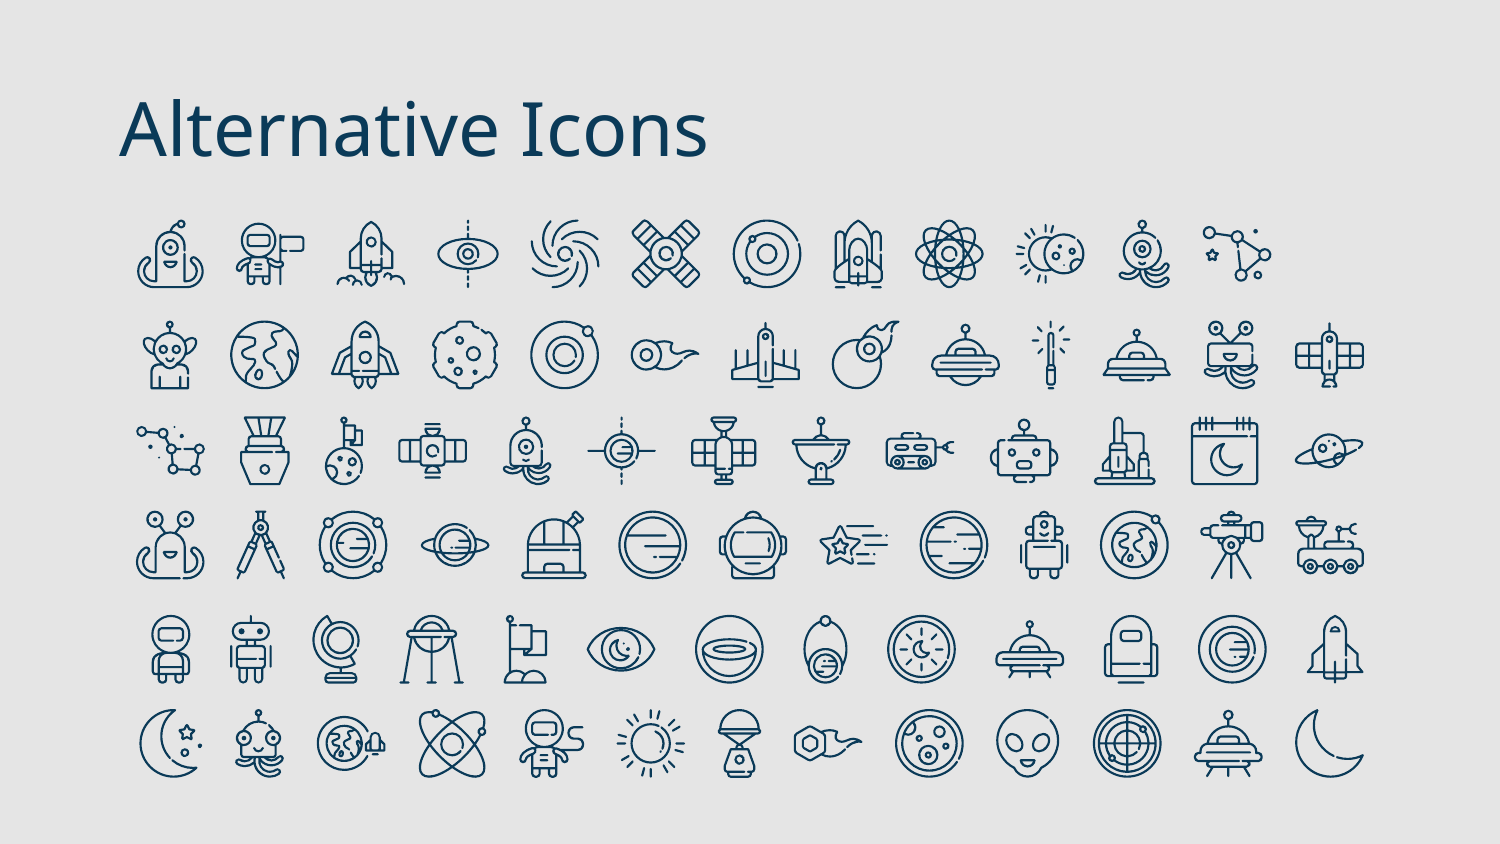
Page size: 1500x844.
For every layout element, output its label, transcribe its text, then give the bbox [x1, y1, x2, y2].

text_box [995, 708, 1061, 778]
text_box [1103, 614, 1159, 684]
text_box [914, 219, 984, 289]
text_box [989, 418, 1059, 484]
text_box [1031, 320, 1071, 390]
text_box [1202, 225, 1273, 282]
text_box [151, 614, 191, 684]
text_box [730, 321, 801, 389]
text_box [336, 220, 406, 288]
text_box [139, 708, 203, 778]
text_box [930, 323, 1001, 387]
text_box [399, 614, 464, 684]
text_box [324, 416, 364, 486]
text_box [1293, 433, 1365, 469]
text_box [234, 708, 285, 778]
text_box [1200, 510, 1264, 580]
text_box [894, 708, 964, 778]
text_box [530, 219, 600, 289]
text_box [718, 510, 788, 580]
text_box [1294, 515, 1365, 575]
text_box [885, 431, 955, 470]
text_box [1099, 510, 1169, 580]
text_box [919, 510, 989, 580]
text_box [417, 708, 488, 778]
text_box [1190, 416, 1259, 486]
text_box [586, 416, 657, 486]
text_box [1092, 708, 1162, 778]
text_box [436, 219, 499, 289]
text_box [616, 708, 686, 778]
text_box [1102, 328, 1171, 382]
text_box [833, 219, 884, 289]
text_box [630, 338, 700, 371]
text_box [420, 522, 490, 568]
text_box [818, 524, 889, 566]
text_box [235, 510, 286, 580]
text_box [995, 619, 1065, 679]
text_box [330, 320, 400, 390]
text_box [398, 422, 468, 479]
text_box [229, 614, 272, 684]
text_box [1197, 614, 1267, 684]
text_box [135, 425, 206, 476]
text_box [803, 614, 848, 684]
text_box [316, 715, 386, 772]
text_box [229, 320, 300, 390]
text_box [717, 708, 762, 778]
text_box [1295, 709, 1364, 778]
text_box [1193, 709, 1263, 778]
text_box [791, 416, 851, 486]
title Alternative Icons [104, 66, 839, 212]
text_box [502, 416, 553, 486]
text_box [732, 219, 802, 289]
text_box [1294, 321, 1365, 388]
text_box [631, 219, 701, 289]
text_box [618, 510, 688, 580]
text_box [694, 614, 764, 684]
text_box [518, 708, 585, 778]
text_box [521, 510, 587, 580]
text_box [1117, 219, 1171, 289]
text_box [136, 219, 205, 289]
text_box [239, 416, 290, 486]
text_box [311, 614, 360, 684]
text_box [529, 320, 600, 390]
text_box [235, 222, 305, 286]
text_box [503, 614, 548, 684]
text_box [316, 510, 390, 580]
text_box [1019, 510, 1069, 580]
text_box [793, 725, 863, 762]
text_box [1015, 223, 1087, 285]
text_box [886, 614, 957, 684]
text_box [1306, 614, 1365, 684]
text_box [142, 320, 199, 390]
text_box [831, 320, 900, 390]
text_box [691, 416, 757, 486]
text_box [1093, 416, 1156, 486]
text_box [1202, 320, 1260, 390]
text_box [135, 510, 205, 580]
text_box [431, 320, 499, 390]
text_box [586, 626, 656, 672]
